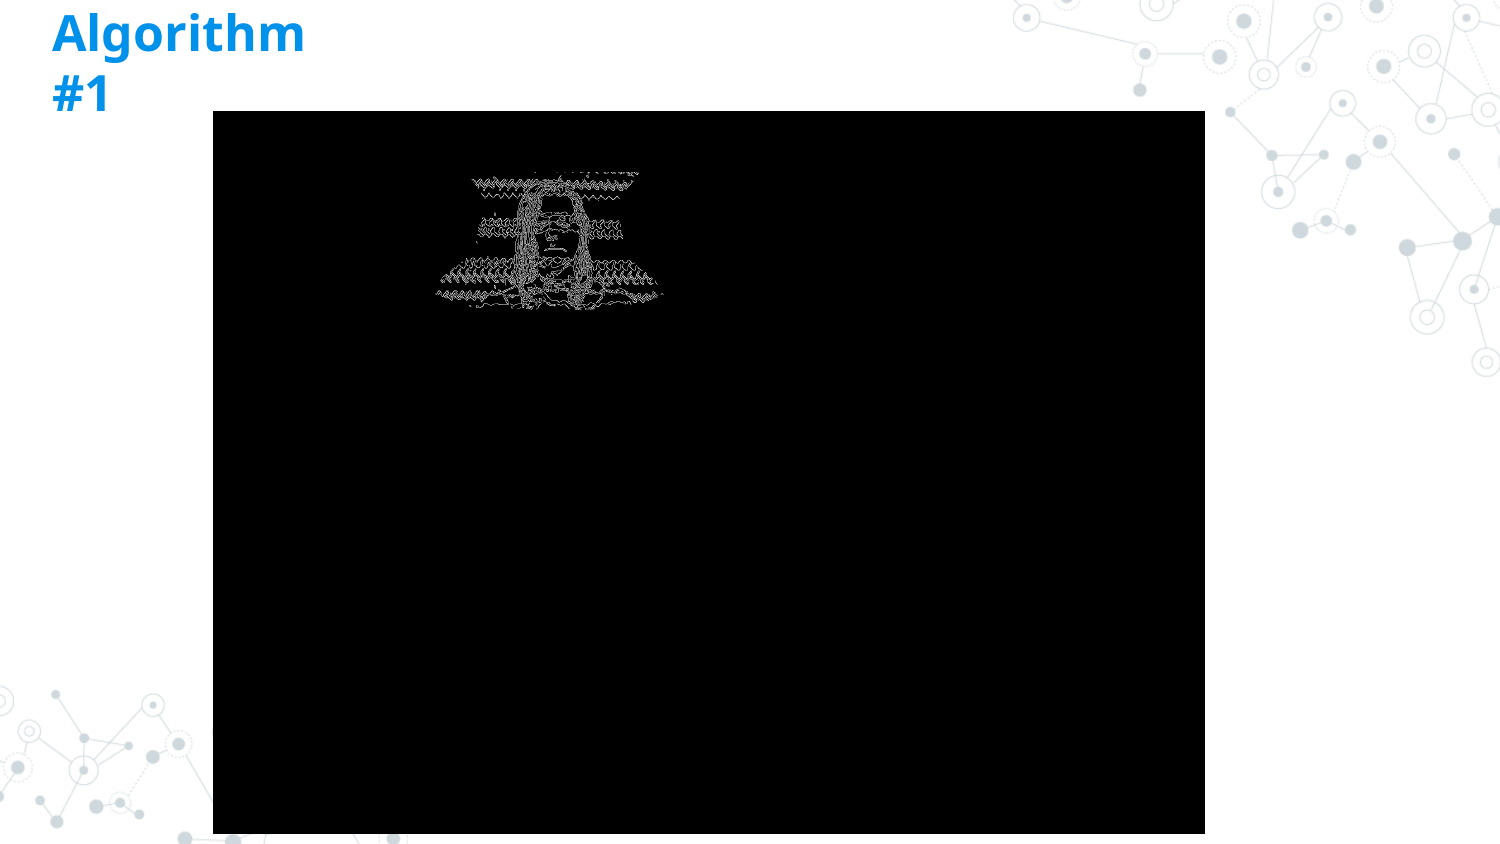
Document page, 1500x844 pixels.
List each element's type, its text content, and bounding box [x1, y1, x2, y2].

text_box Algorithm #1 [37, 23, 365, 99]
picture [0, 0, 1500, 844]
